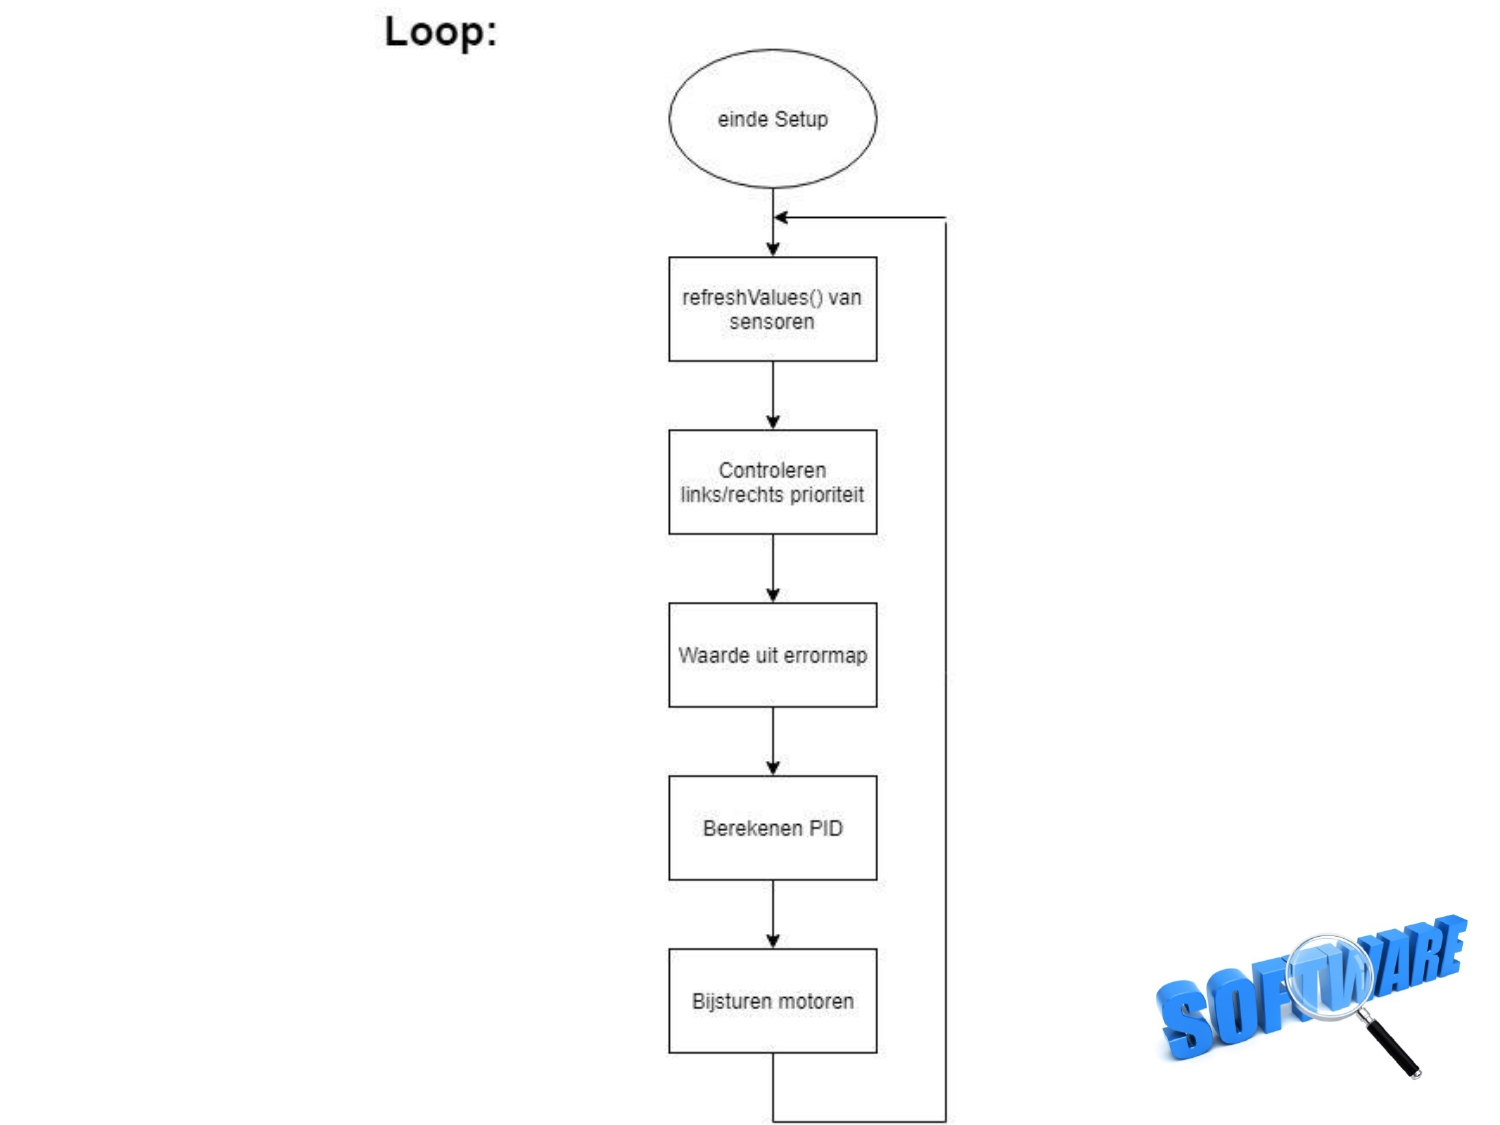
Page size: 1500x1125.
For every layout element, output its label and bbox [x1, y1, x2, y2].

picture [374, 0, 962, 1125]
picture [1152, 913, 1470, 1083]
